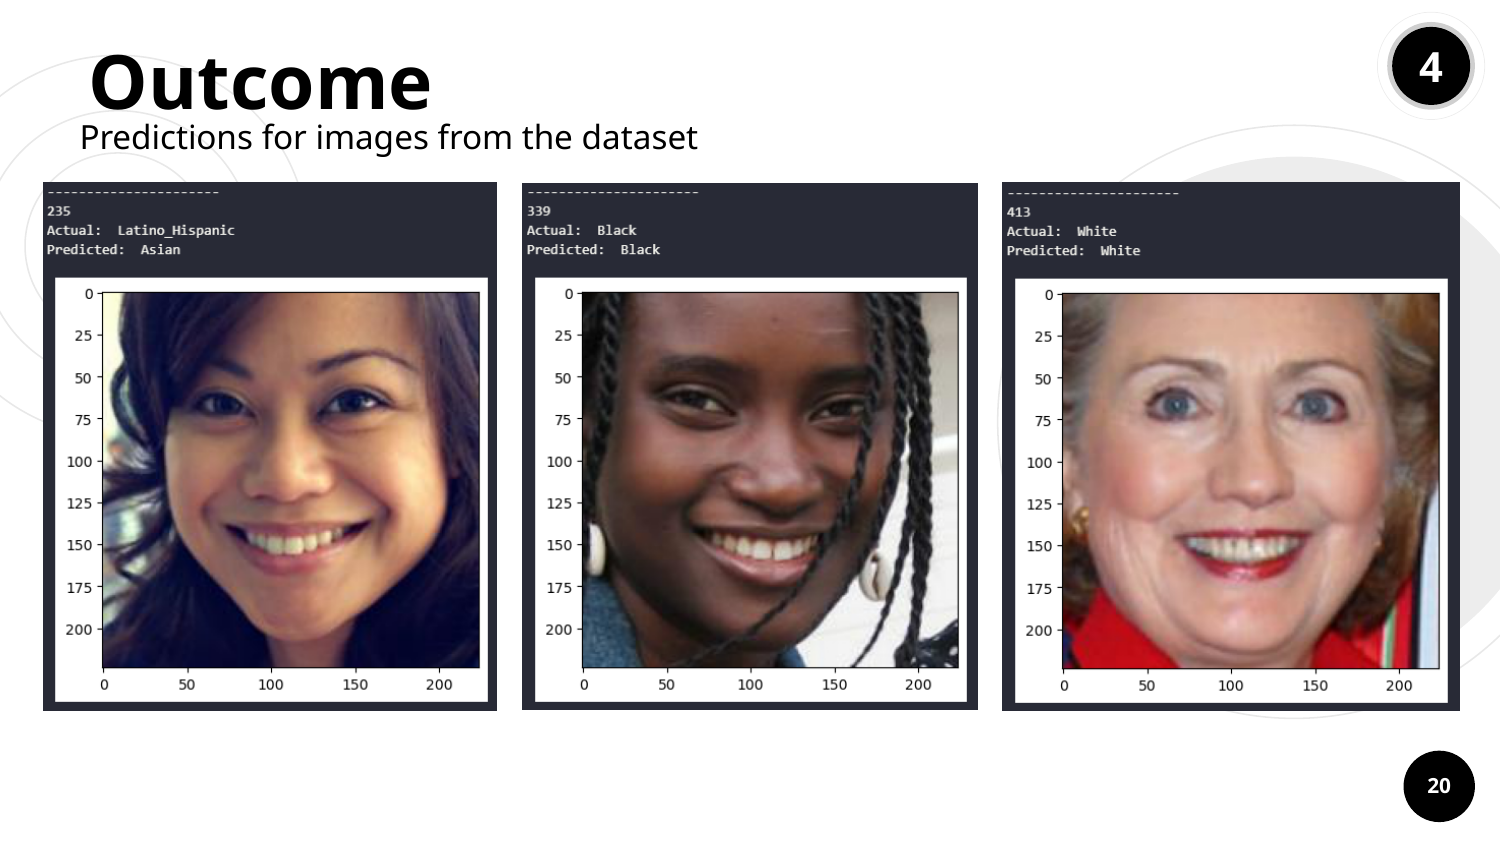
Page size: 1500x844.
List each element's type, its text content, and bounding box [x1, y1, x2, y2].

slide_number 20 [1403, 750, 1475, 823]
picture [43, 182, 497, 711]
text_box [1376, 11, 1486, 121]
title Outcome [73, 27, 931, 101]
text_box Predictions for images from the dataset [43, 101, 1131, 178]
picture [1001, 182, 1460, 711]
picture [521, 183, 978, 710]
